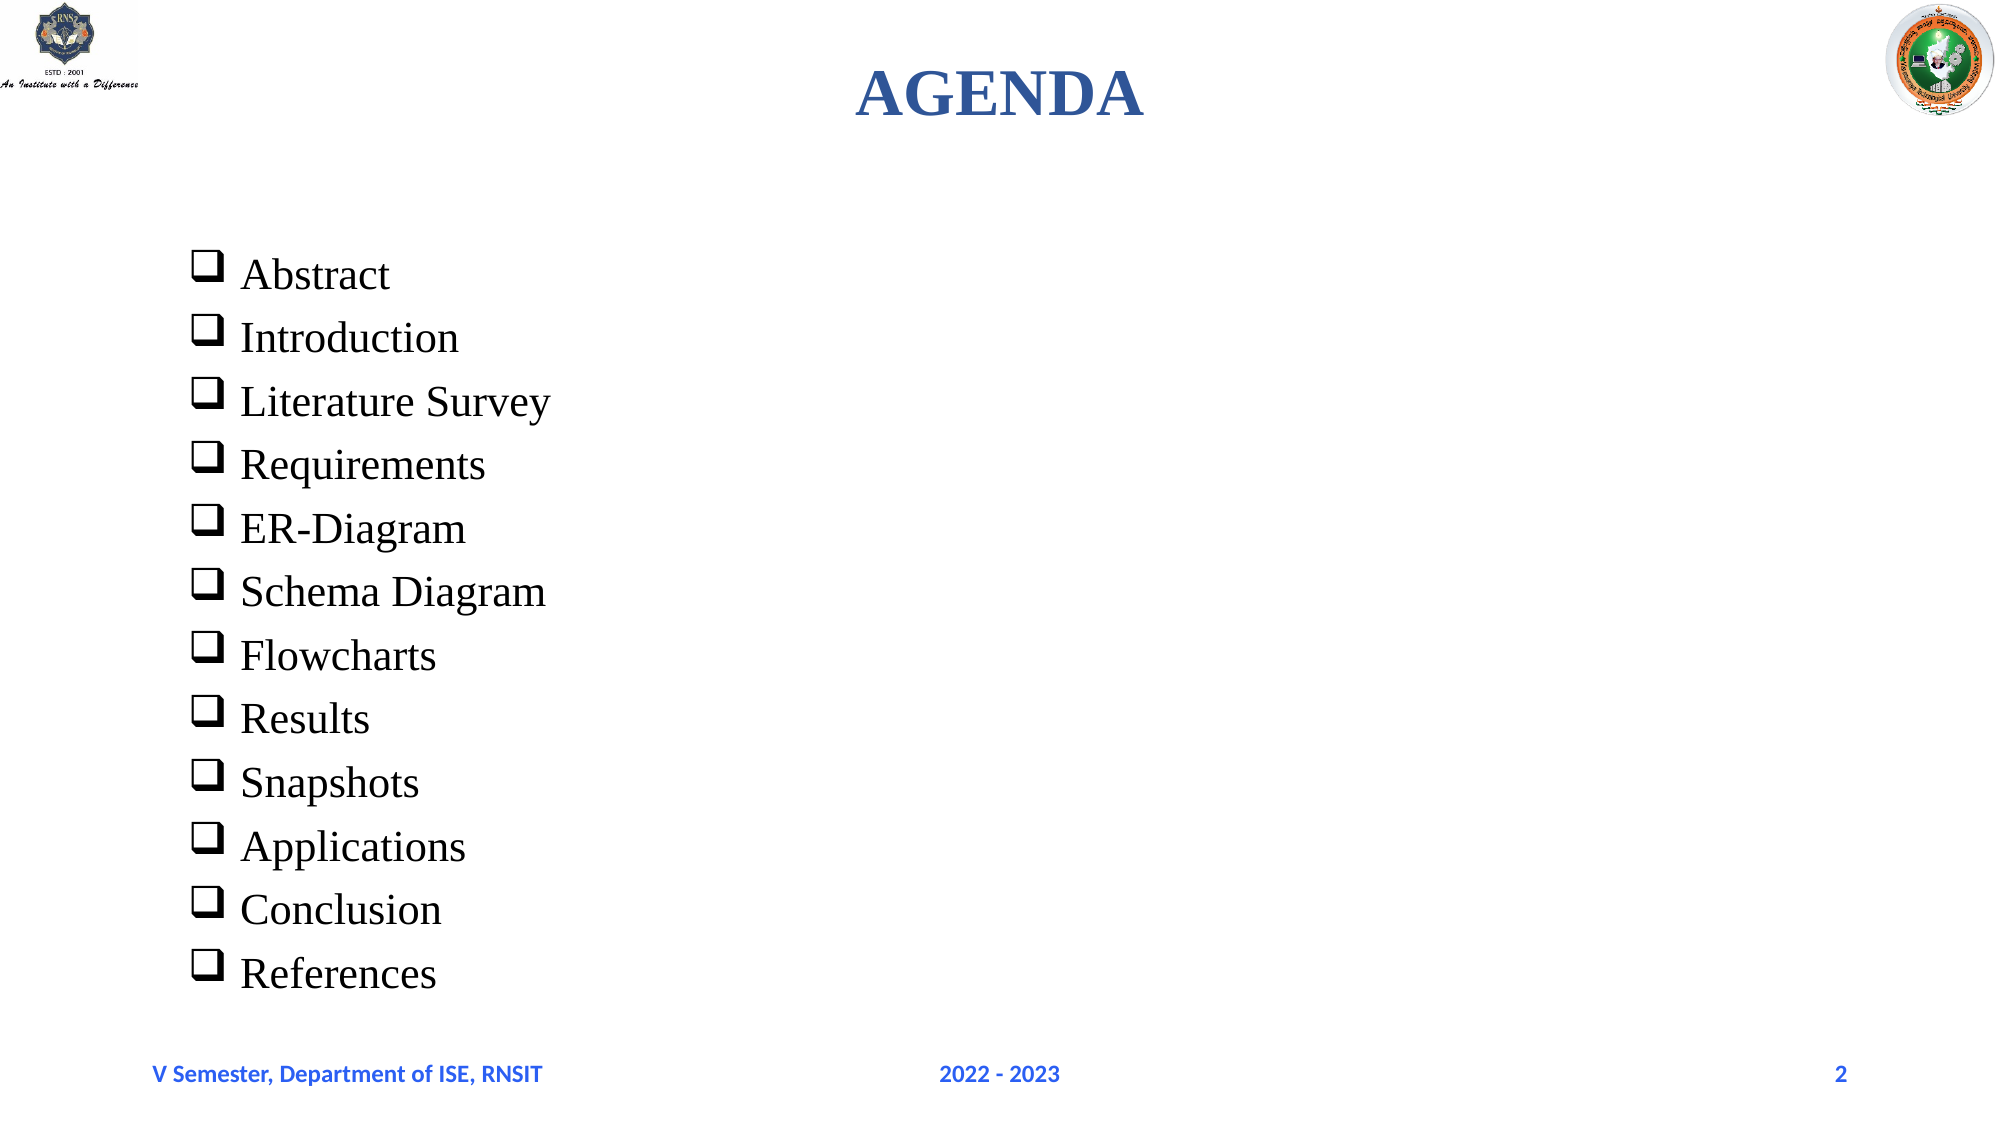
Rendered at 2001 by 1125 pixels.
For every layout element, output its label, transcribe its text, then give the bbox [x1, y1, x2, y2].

list Abstract Introduction Literature Survey Requirements ER-Diagram Schema Diagram Flowcharts Results Snapshots Applications Conclusion References [173, 243, 1647, 1014]
slide_number V Semester, Department of ISE, RNSIT [137, 1042, 662, 1103]
picture [0, 0, 138, 90]
slide_number 2 [1412, 1042, 1863, 1103]
picture [1882, 2, 1997, 117]
title AGENDA [387, 50, 1613, 239]
footer 2022 - 2023 [662, 1042, 1338, 1103]
